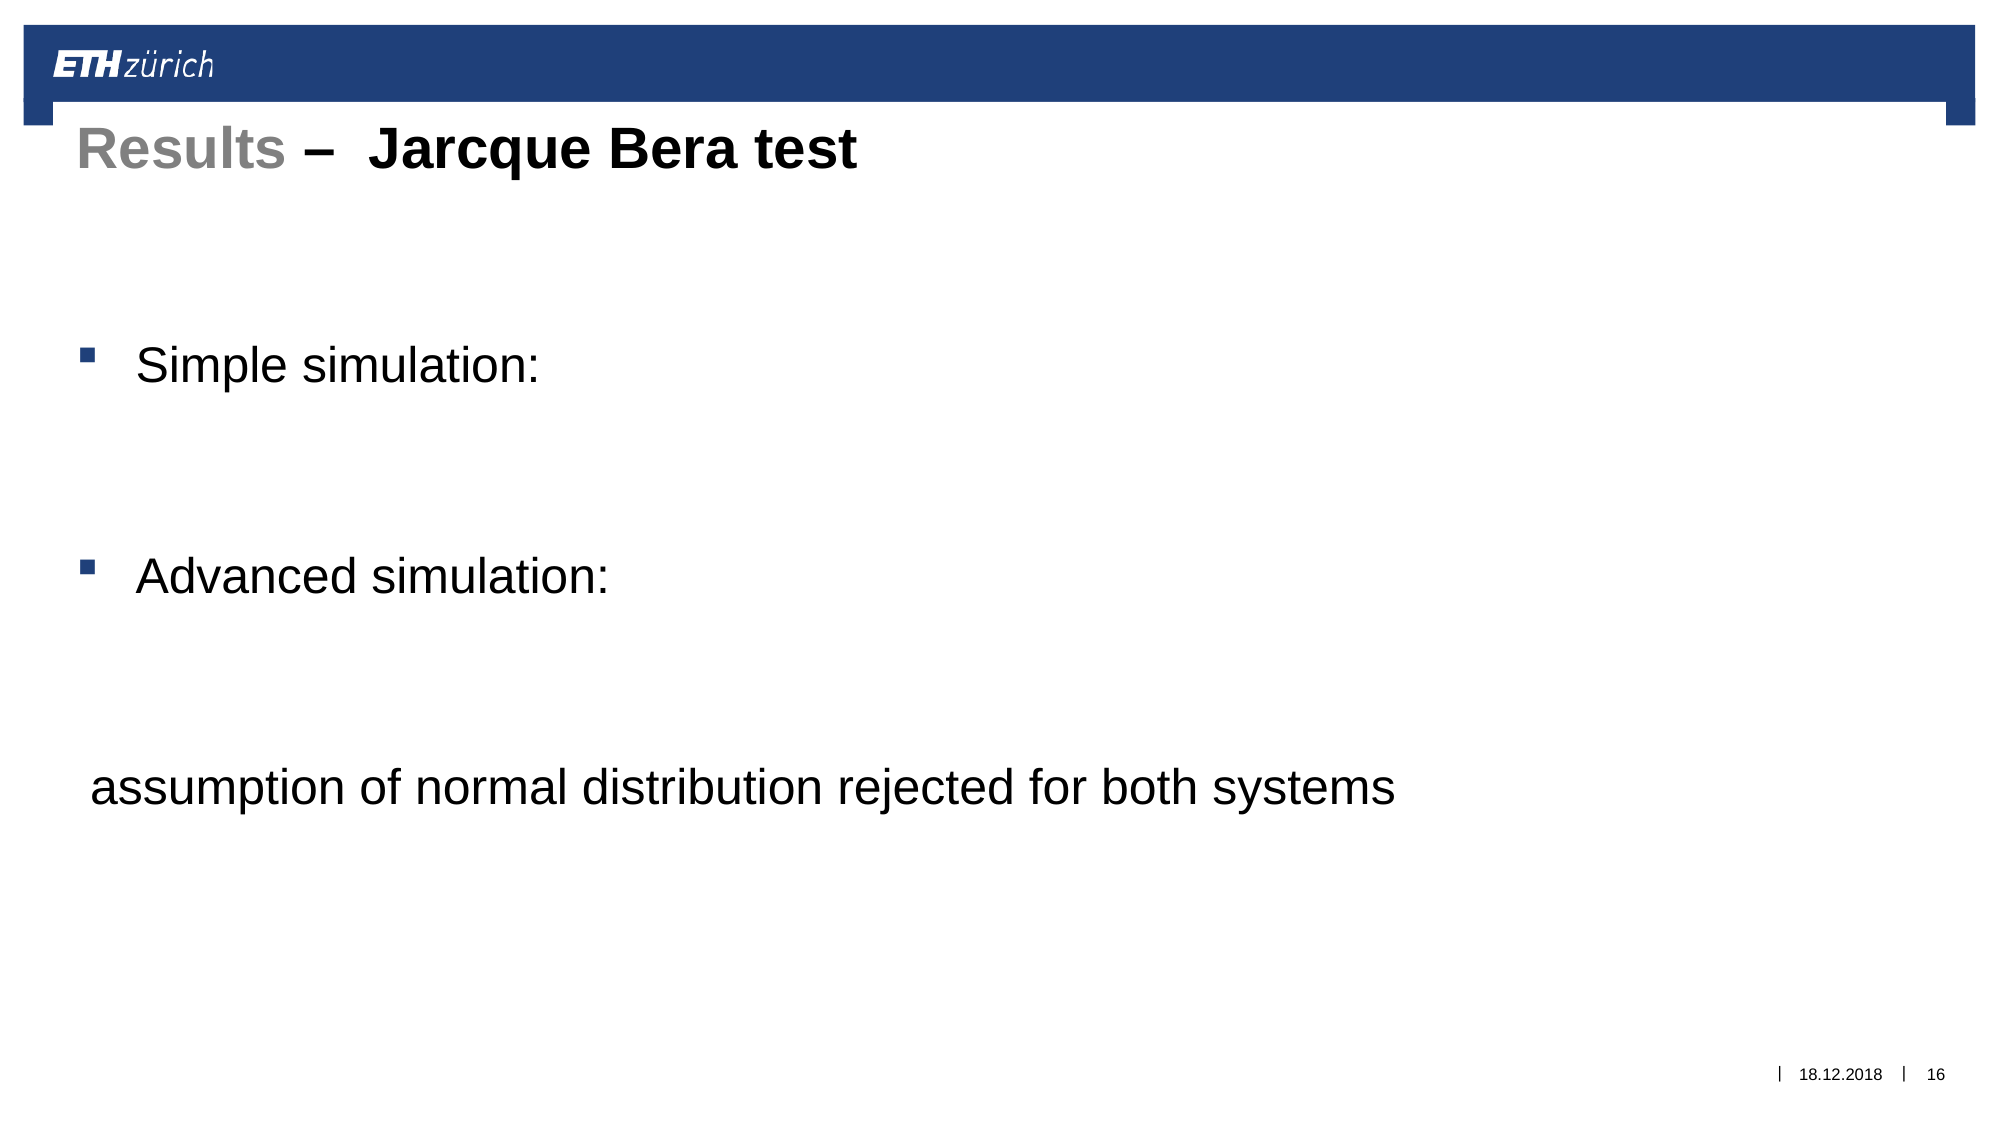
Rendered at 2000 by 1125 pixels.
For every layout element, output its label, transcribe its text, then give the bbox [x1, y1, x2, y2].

slide_number 16 [1906, 1034, 1966, 1112]
title Results – Jarcque Bera test [53, 101, 1946, 262]
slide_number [1790, 1034, 1892, 1112]
text_box [137, 270, 1638, 543]
